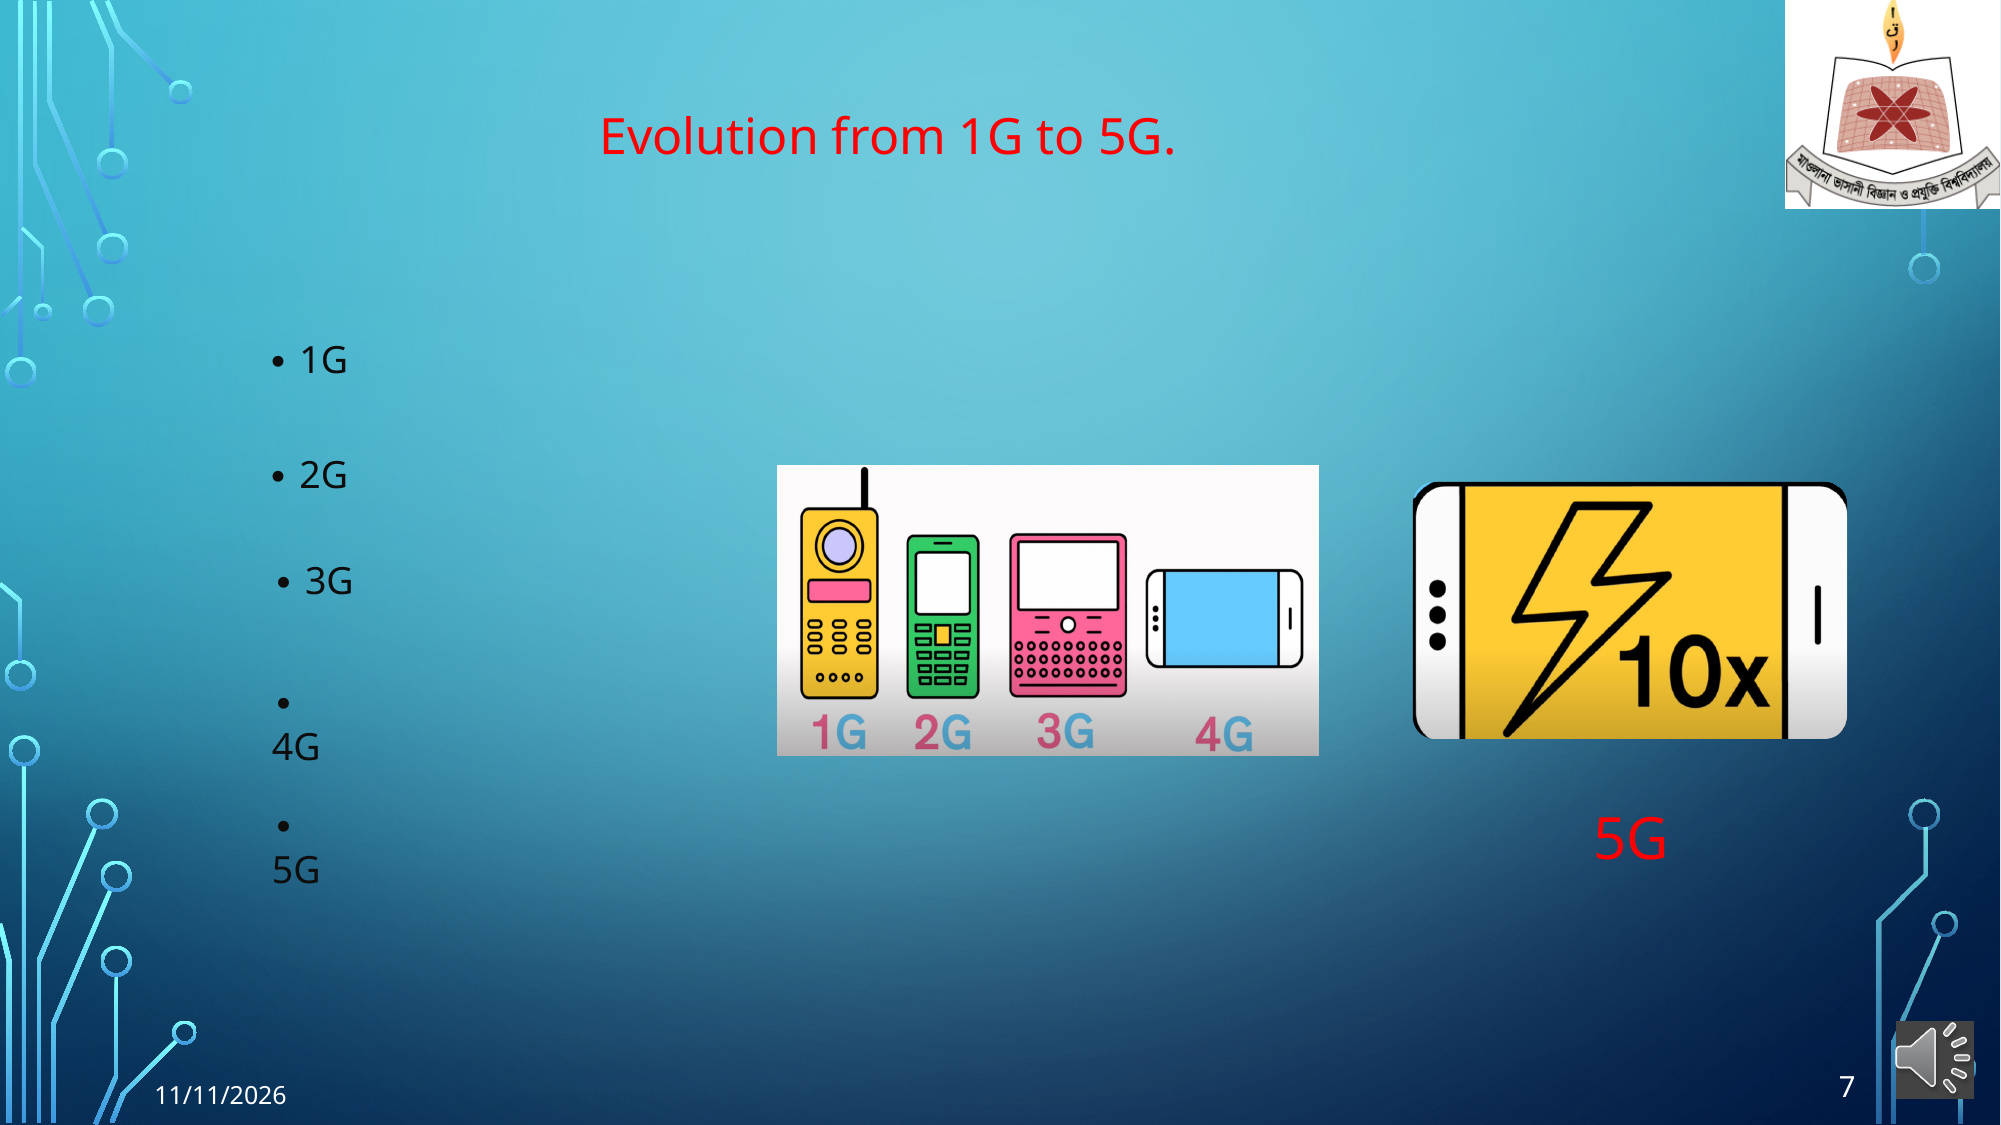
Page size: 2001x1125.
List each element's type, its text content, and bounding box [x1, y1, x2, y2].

text_box 5G [1578, 793, 1833, 879]
text_box ∙ 1G [251, 328, 458, 434]
text_box ∙ 4G [257, 670, 363, 776]
text_box ∙ 3G [257, 549, 452, 610]
picture [1894, 1019, 1976, 1101]
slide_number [0, 1066, 302, 1125]
slide_number 7 [1744, 1058, 1871, 1119]
picture [1784, 0, 2000, 209]
text_box Evolution from 1G to 5G. [301, 97, 1386, 217]
text_box ∙ 2G [251, 443, 372, 504]
text_box ∙ 5G [257, 793, 363, 899]
picture [777, 464, 1319, 756]
picture [1412, 481, 1848, 740]
